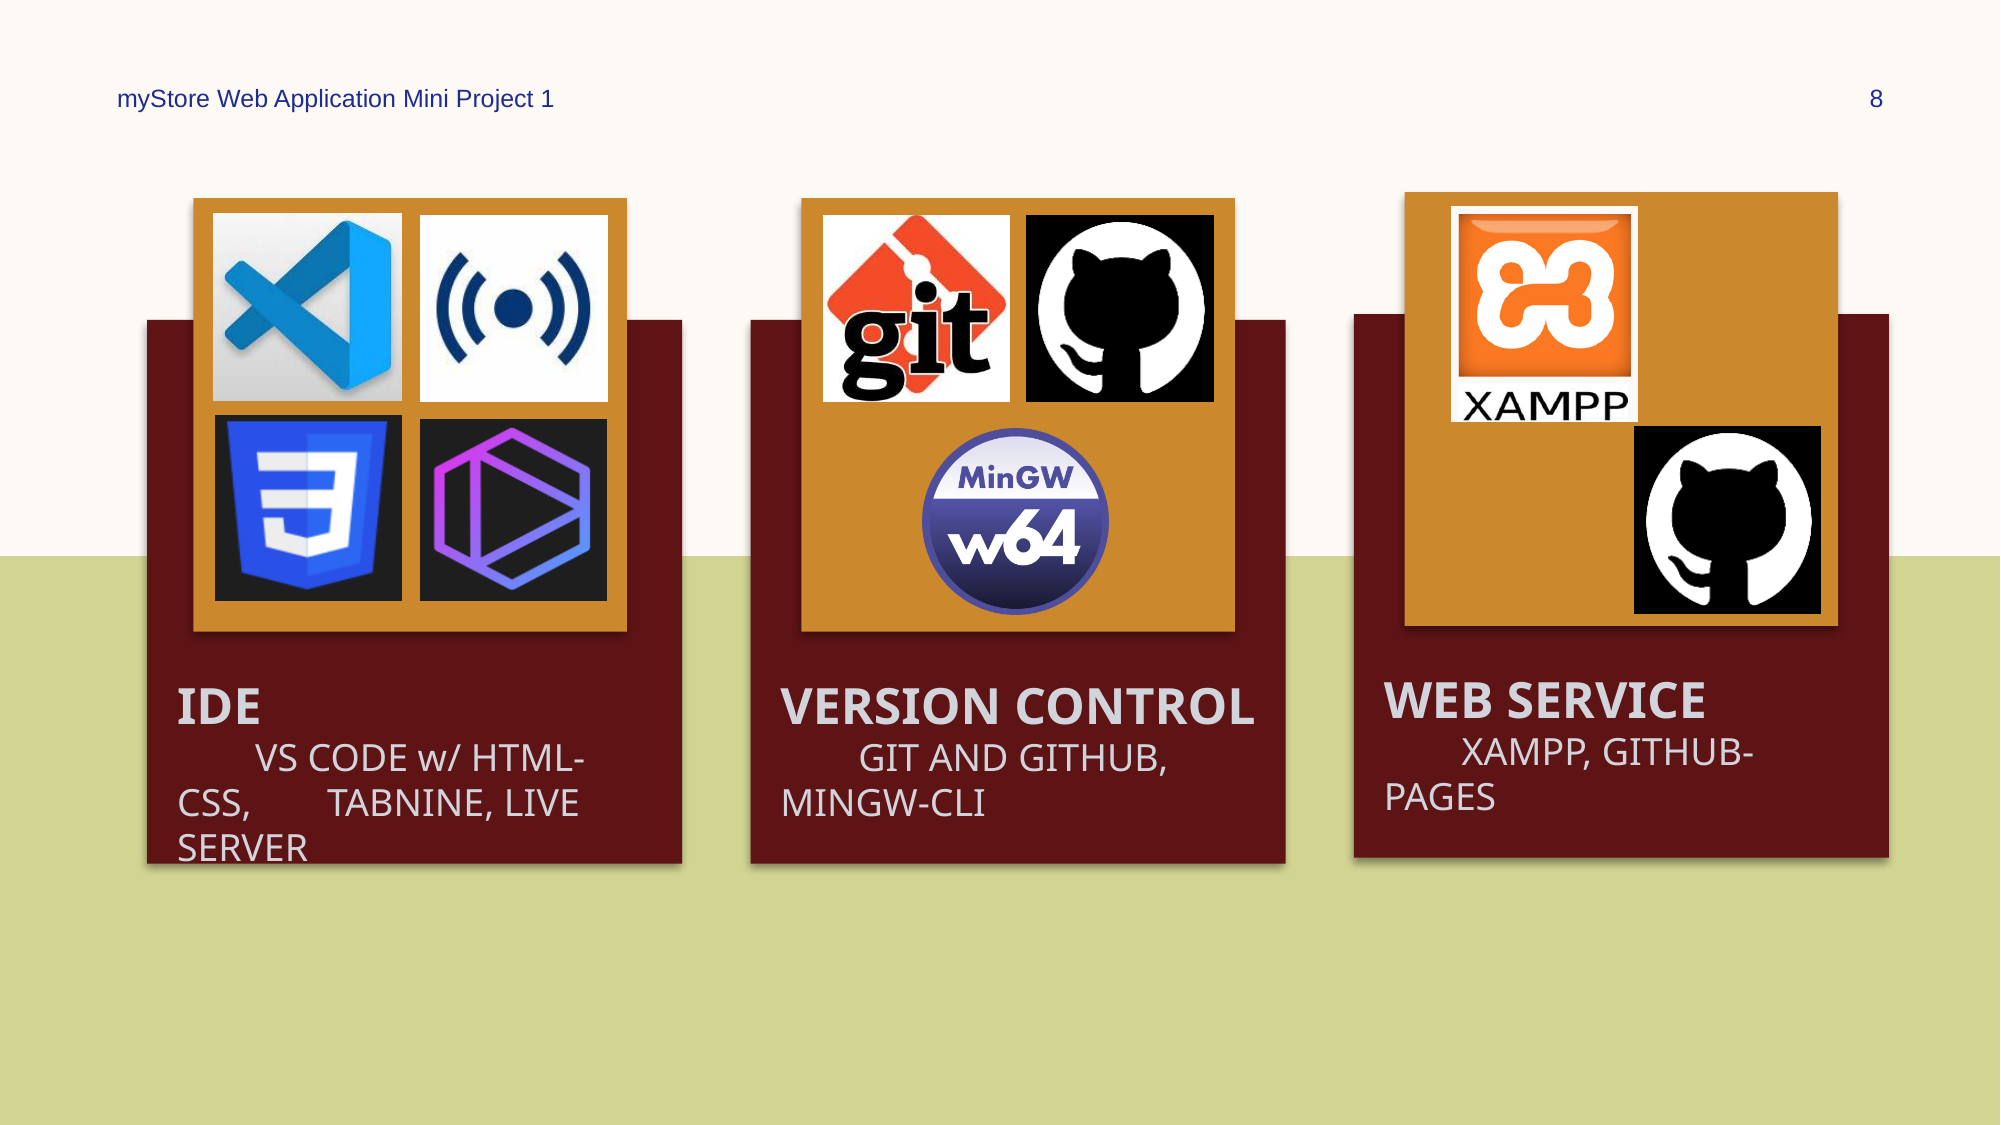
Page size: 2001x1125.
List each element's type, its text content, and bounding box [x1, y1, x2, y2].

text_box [147, 198, 683, 879]
slide_number 8 [1795, 75, 1958, 120]
footer myStore Web Application Mini Project 1 [101, 75, 627, 120]
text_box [1353, 192, 1889, 858]
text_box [750, 198, 1286, 864]
